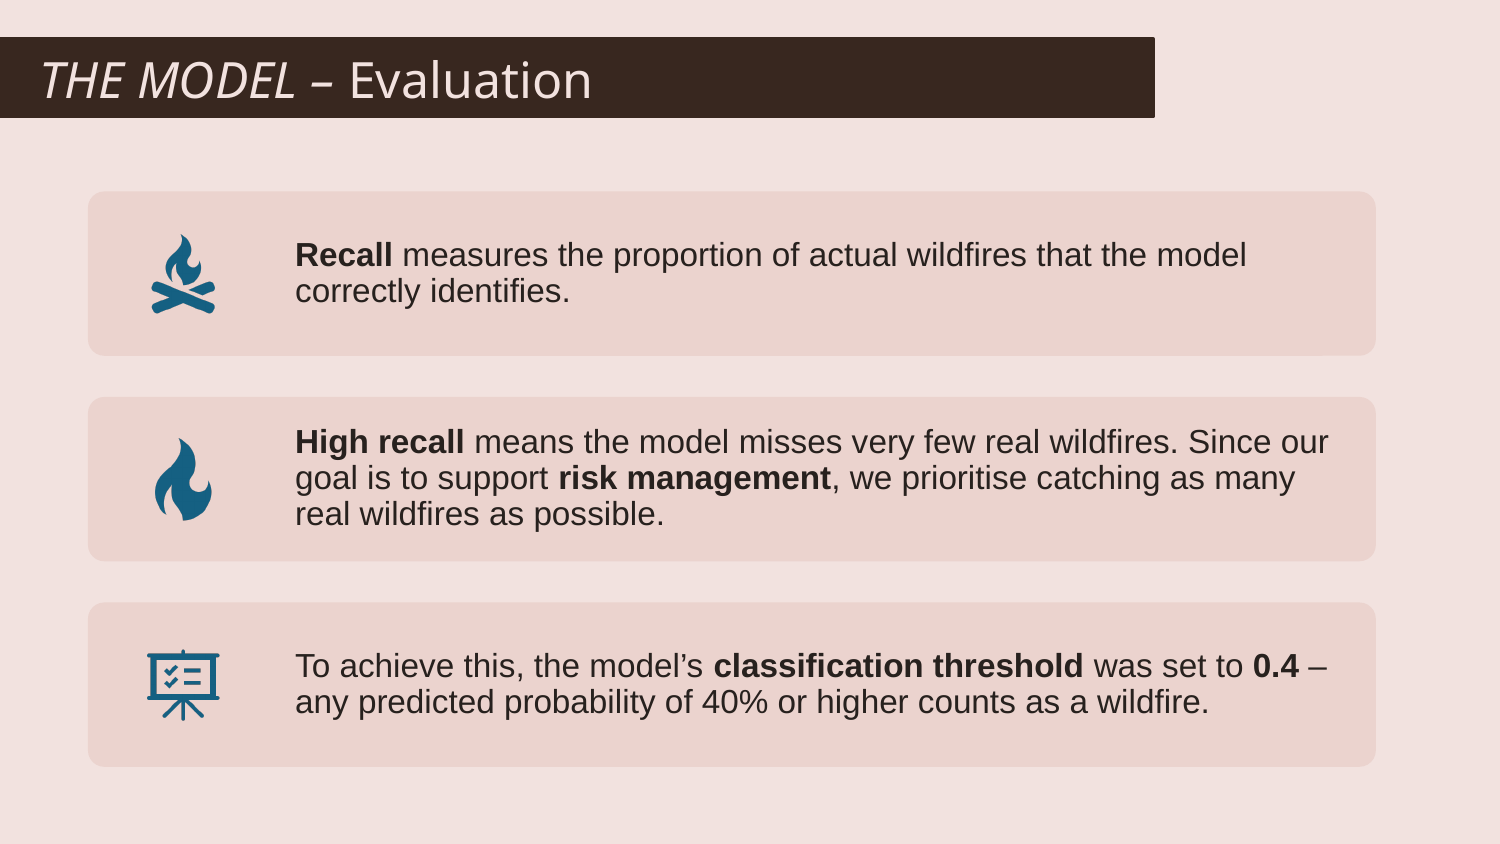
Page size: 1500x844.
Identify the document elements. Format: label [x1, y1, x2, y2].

text_box [87, 191, 1377, 768]
text_box [0, 38, 1154, 117]
